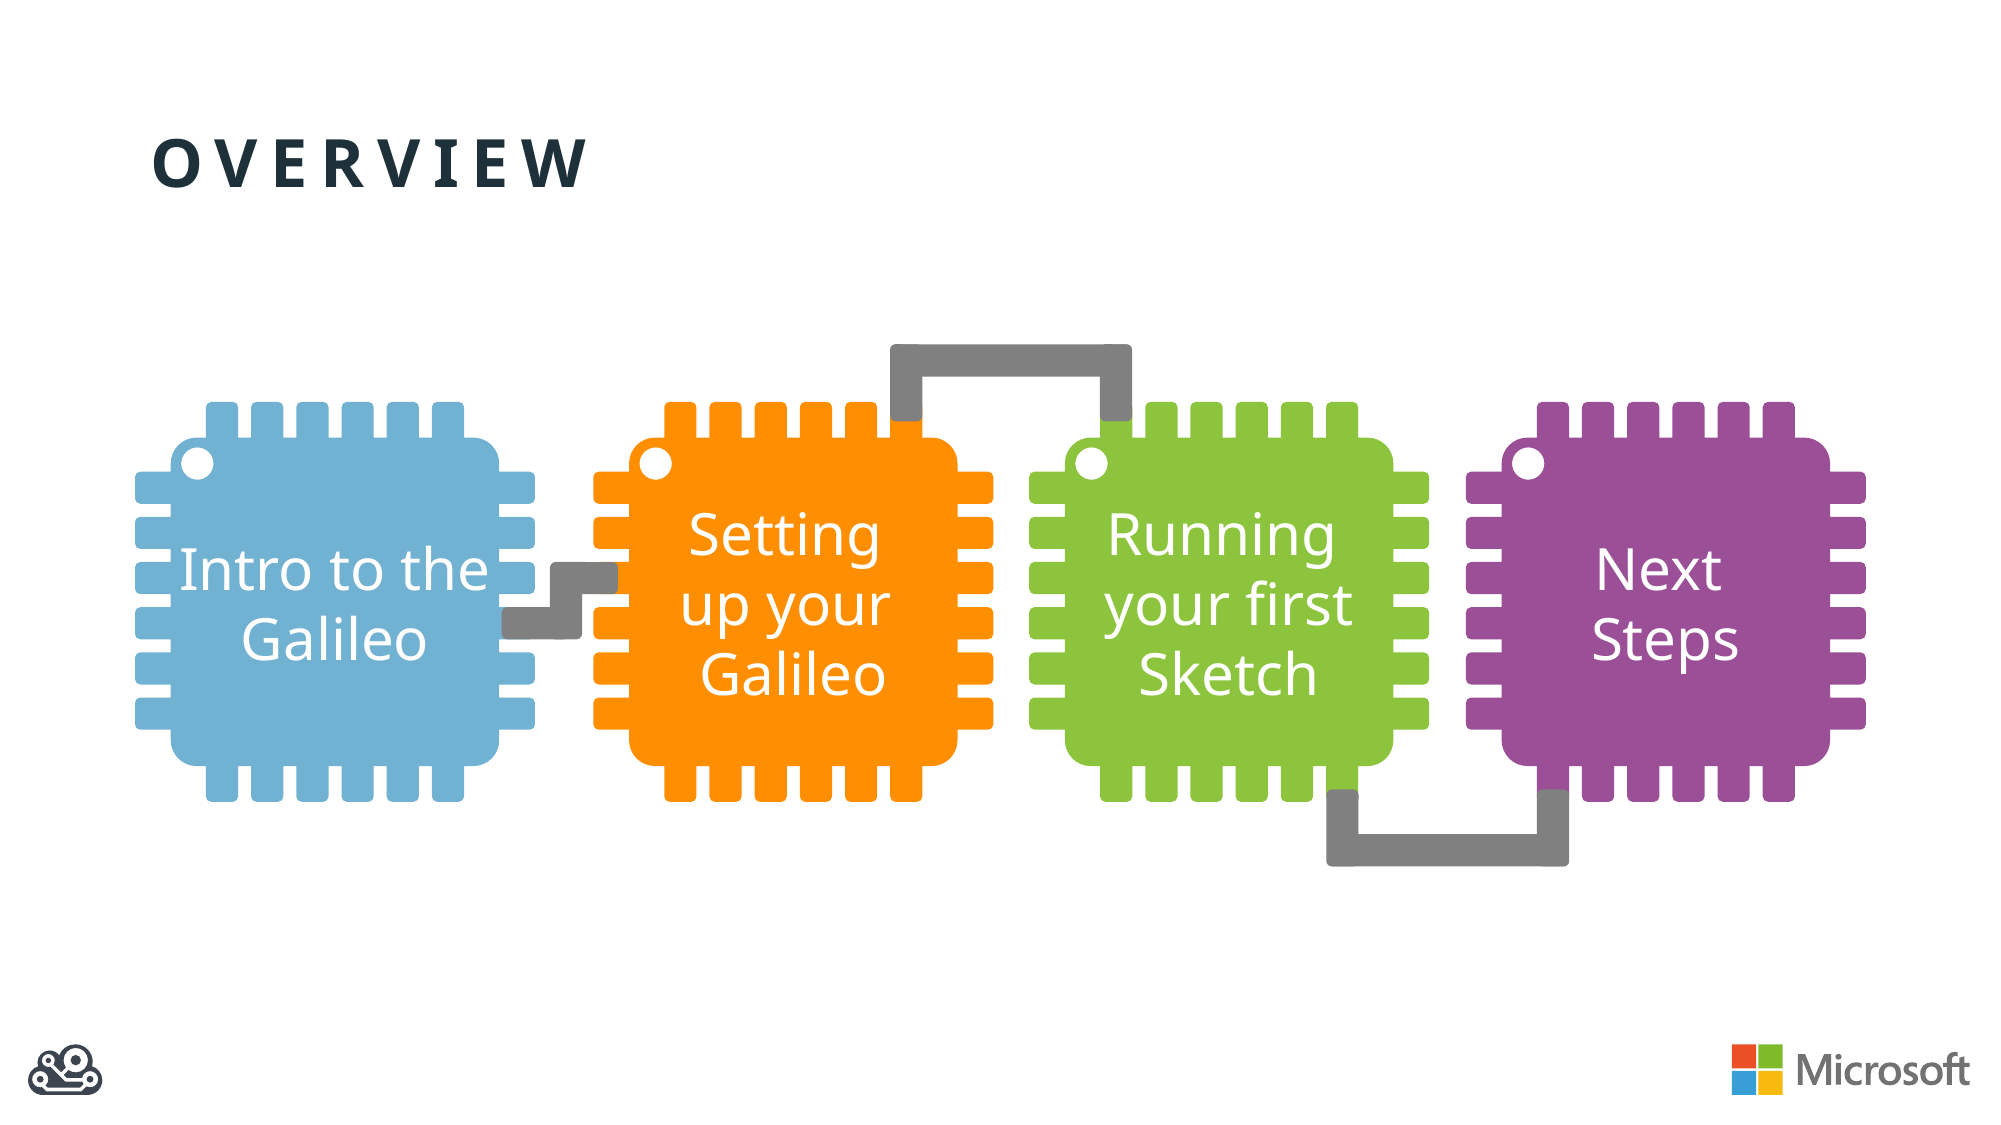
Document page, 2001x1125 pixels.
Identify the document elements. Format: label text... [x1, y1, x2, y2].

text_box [889, 344, 1430, 803]
text_box Intro to the Galileo [134, 400, 501, 803]
title Overview [135, 57, 1860, 275]
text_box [501, 401, 889, 803]
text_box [1325, 401, 1867, 867]
